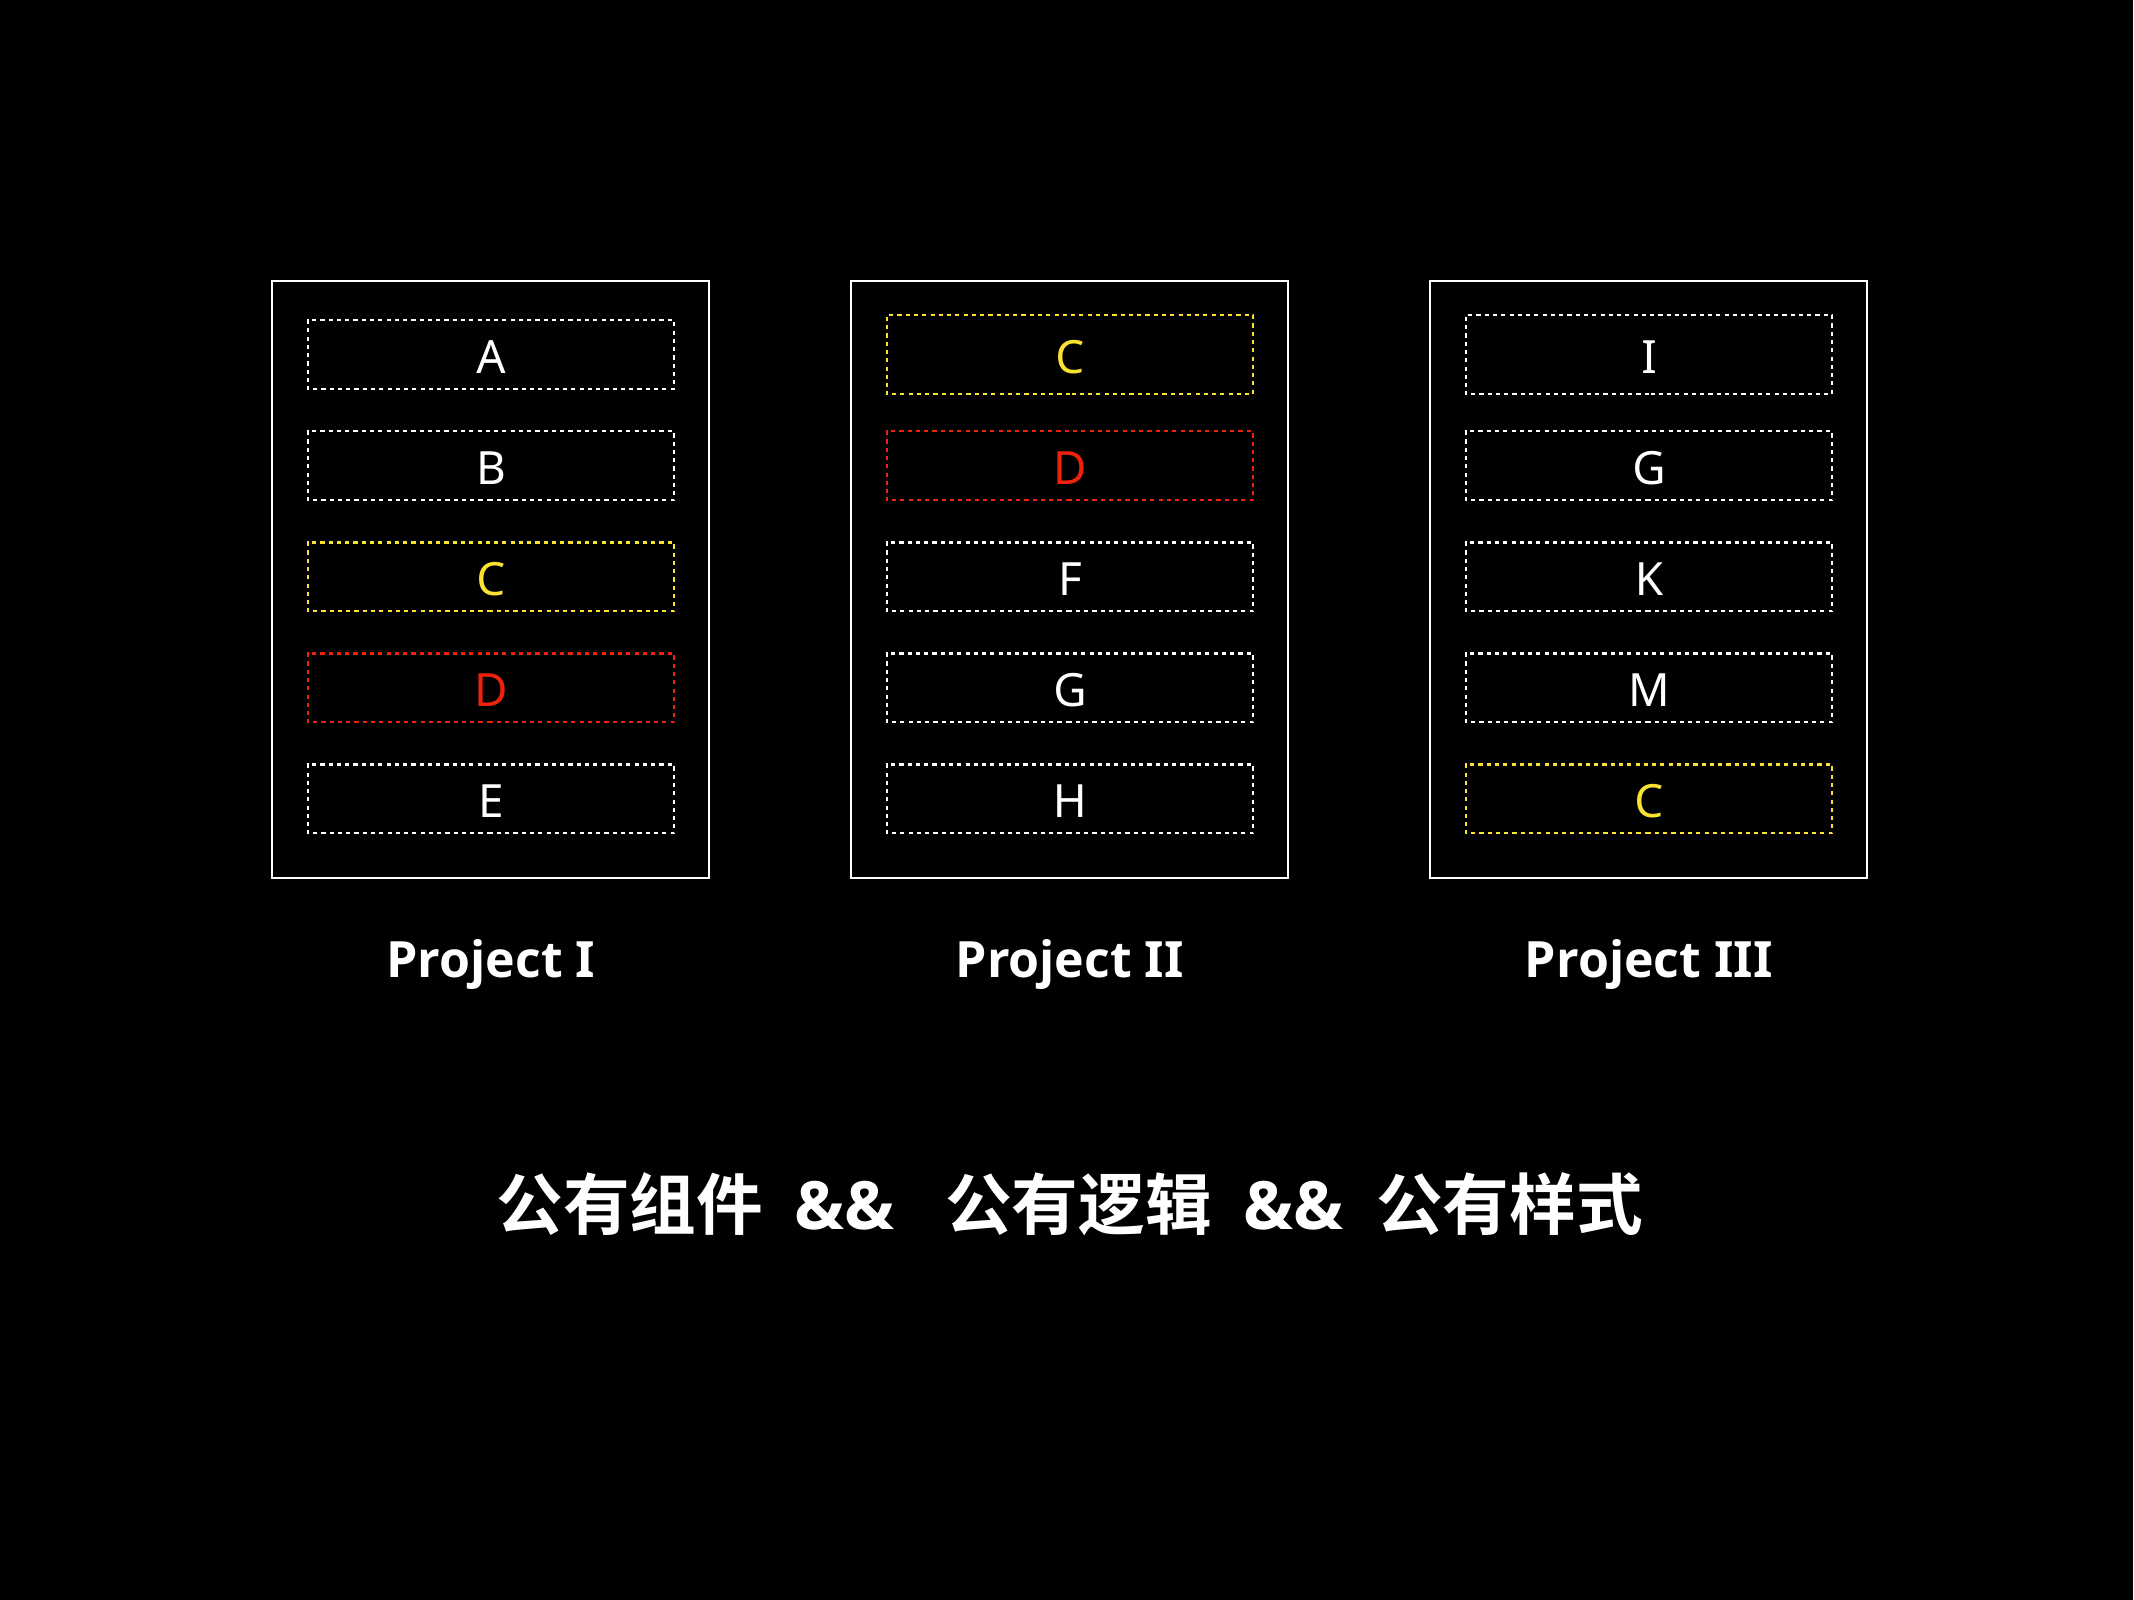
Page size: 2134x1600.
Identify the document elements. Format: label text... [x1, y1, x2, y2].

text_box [851, 280, 1289, 996]
text_box 公有组件 && 公有逻辑 && 公有样式 [488, 1154, 1652, 1251]
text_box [272, 280, 710, 996]
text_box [1429, 280, 1868, 996]
